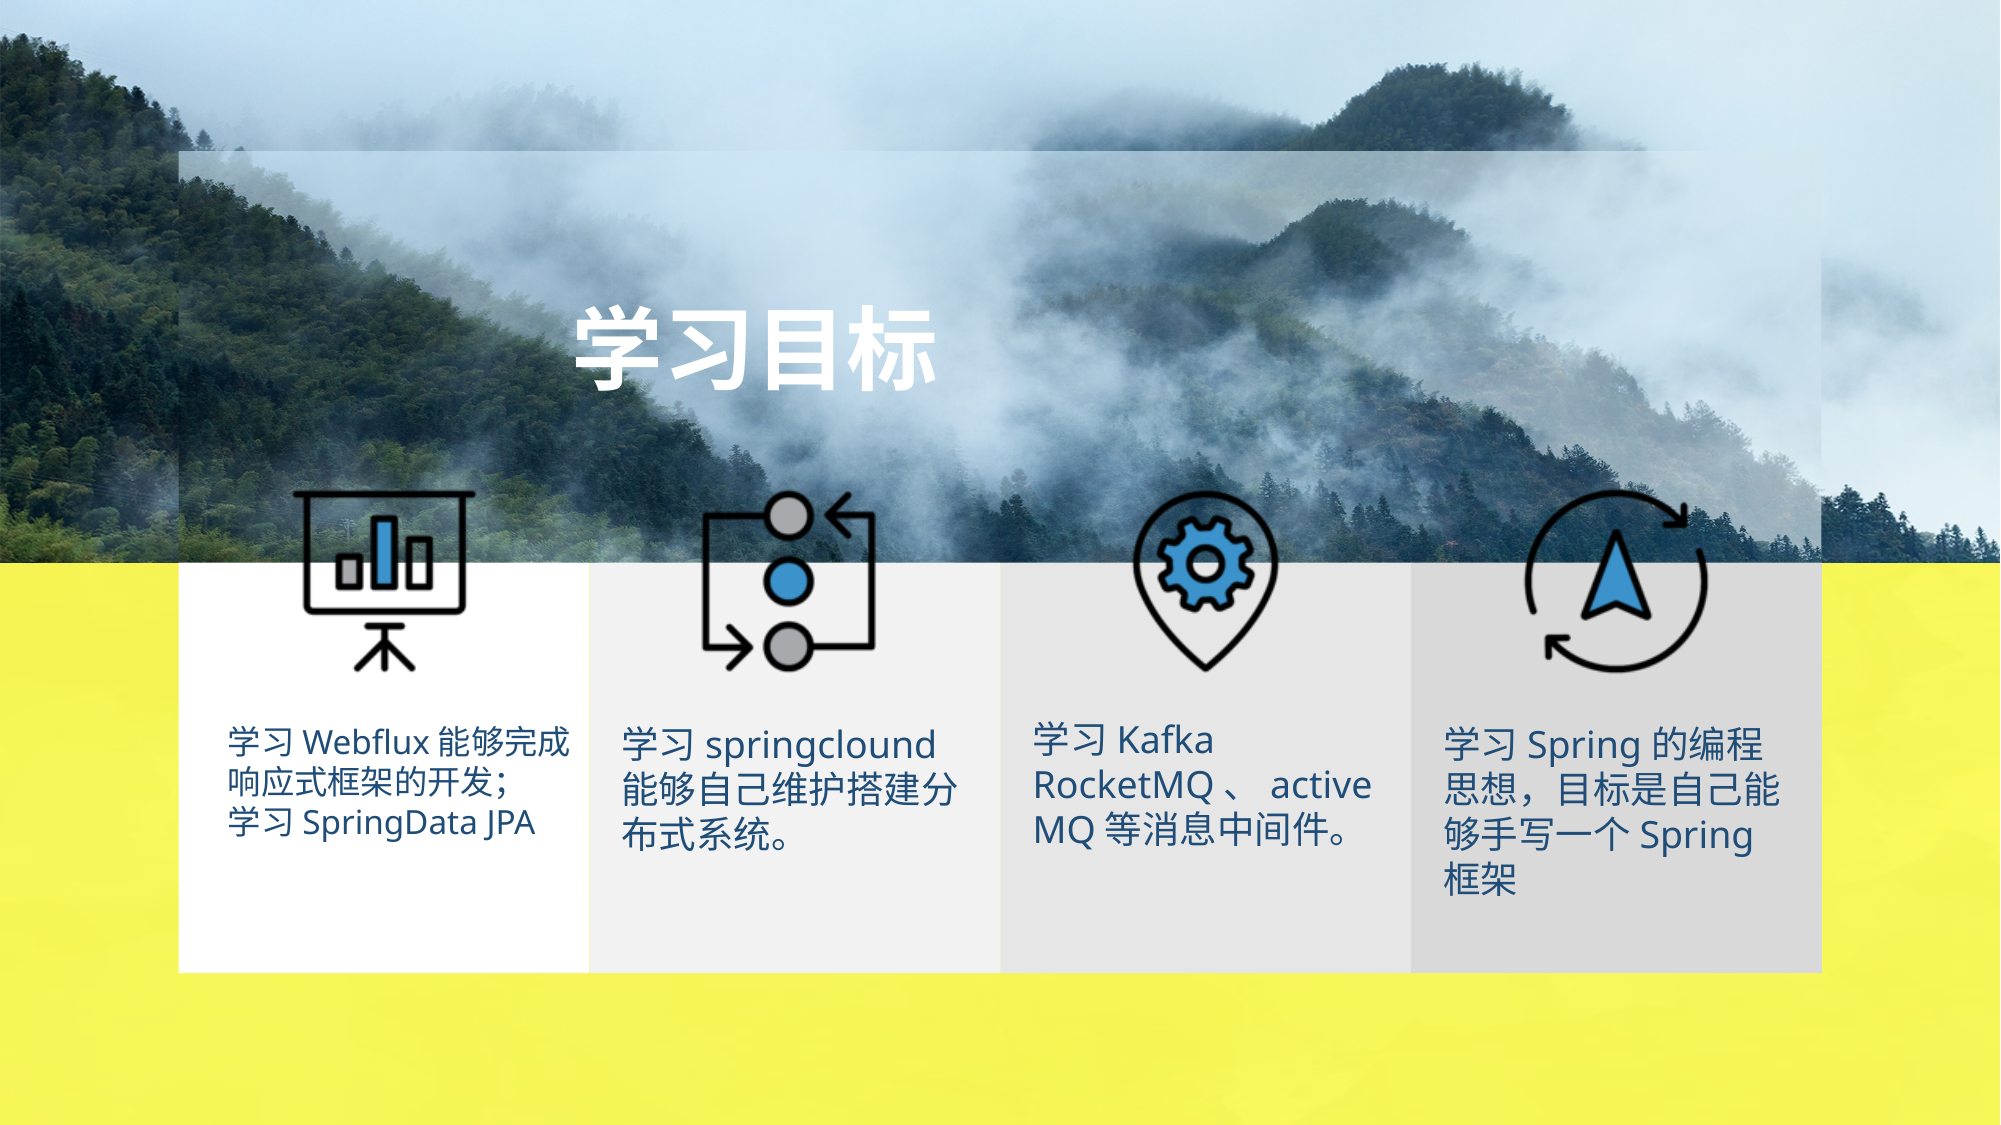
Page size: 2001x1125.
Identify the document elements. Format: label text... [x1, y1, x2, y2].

text_box 学习Spring的编程思想，目标是自己能够手写一个Spring框架 [1428, 713, 1805, 909]
text_box 学习Kafka RocketMQ、activeMQ等消息中间件。 [1017, 708, 1395, 858]
text_box 学习Webflux能够完成响应式框架的开发； 学习SpringData JPA [213, 713, 590, 849]
text_box [0, 563, 2000, 1125]
picture [694, 482, 884, 681]
text_box [0, 0, 2000, 563]
picture [1516, 481, 1717, 682]
text_box 学习目标 [557, 284, 1443, 410]
text_box [178, 151, 1822, 561]
text_box [1000, 561, 1410, 974]
text_box 学习springclound能够自己维护搭建分布式系统。 [606, 713, 983, 864]
text_box [177, 561, 589, 974]
text_box [589, 561, 1000, 974]
picture [284, 482, 485, 681]
text_box [1410, 561, 1823, 974]
picture [1126, 482, 1286, 681]
